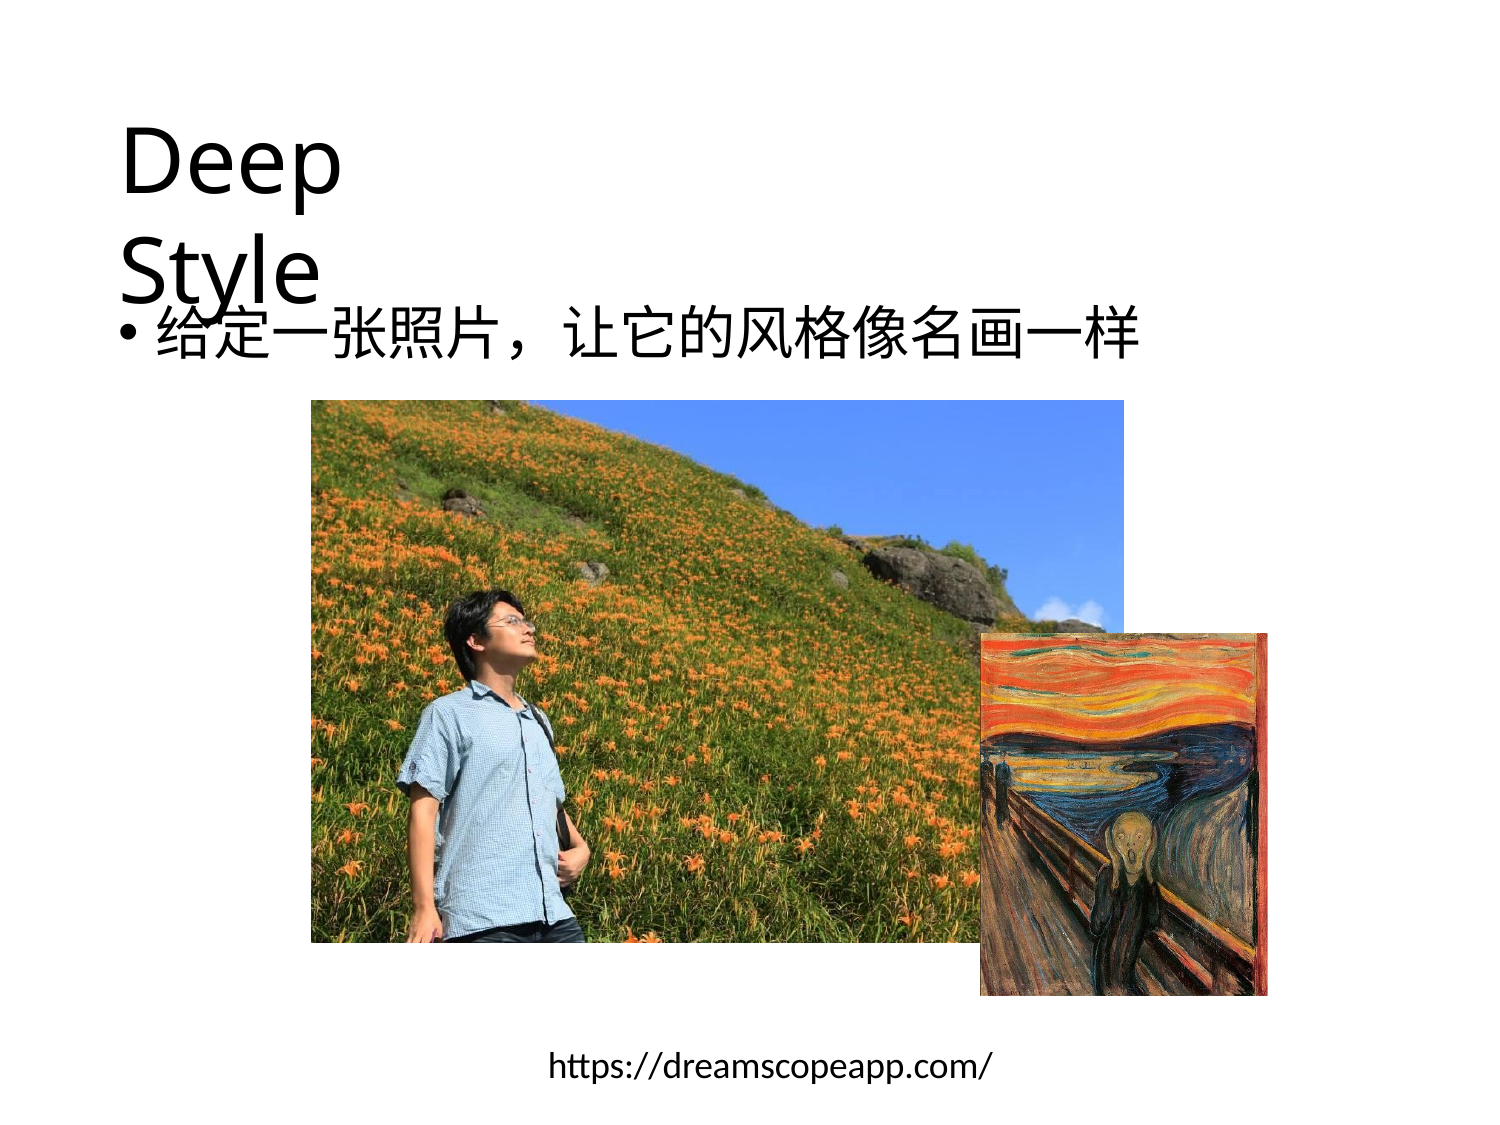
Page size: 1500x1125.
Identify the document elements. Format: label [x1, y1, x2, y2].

title [116, 100, 514, 294]
text_box [545, 1038, 1002, 1086]
text_box [311, 400, 1268, 996]
text_box [116, 294, 1348, 367]
